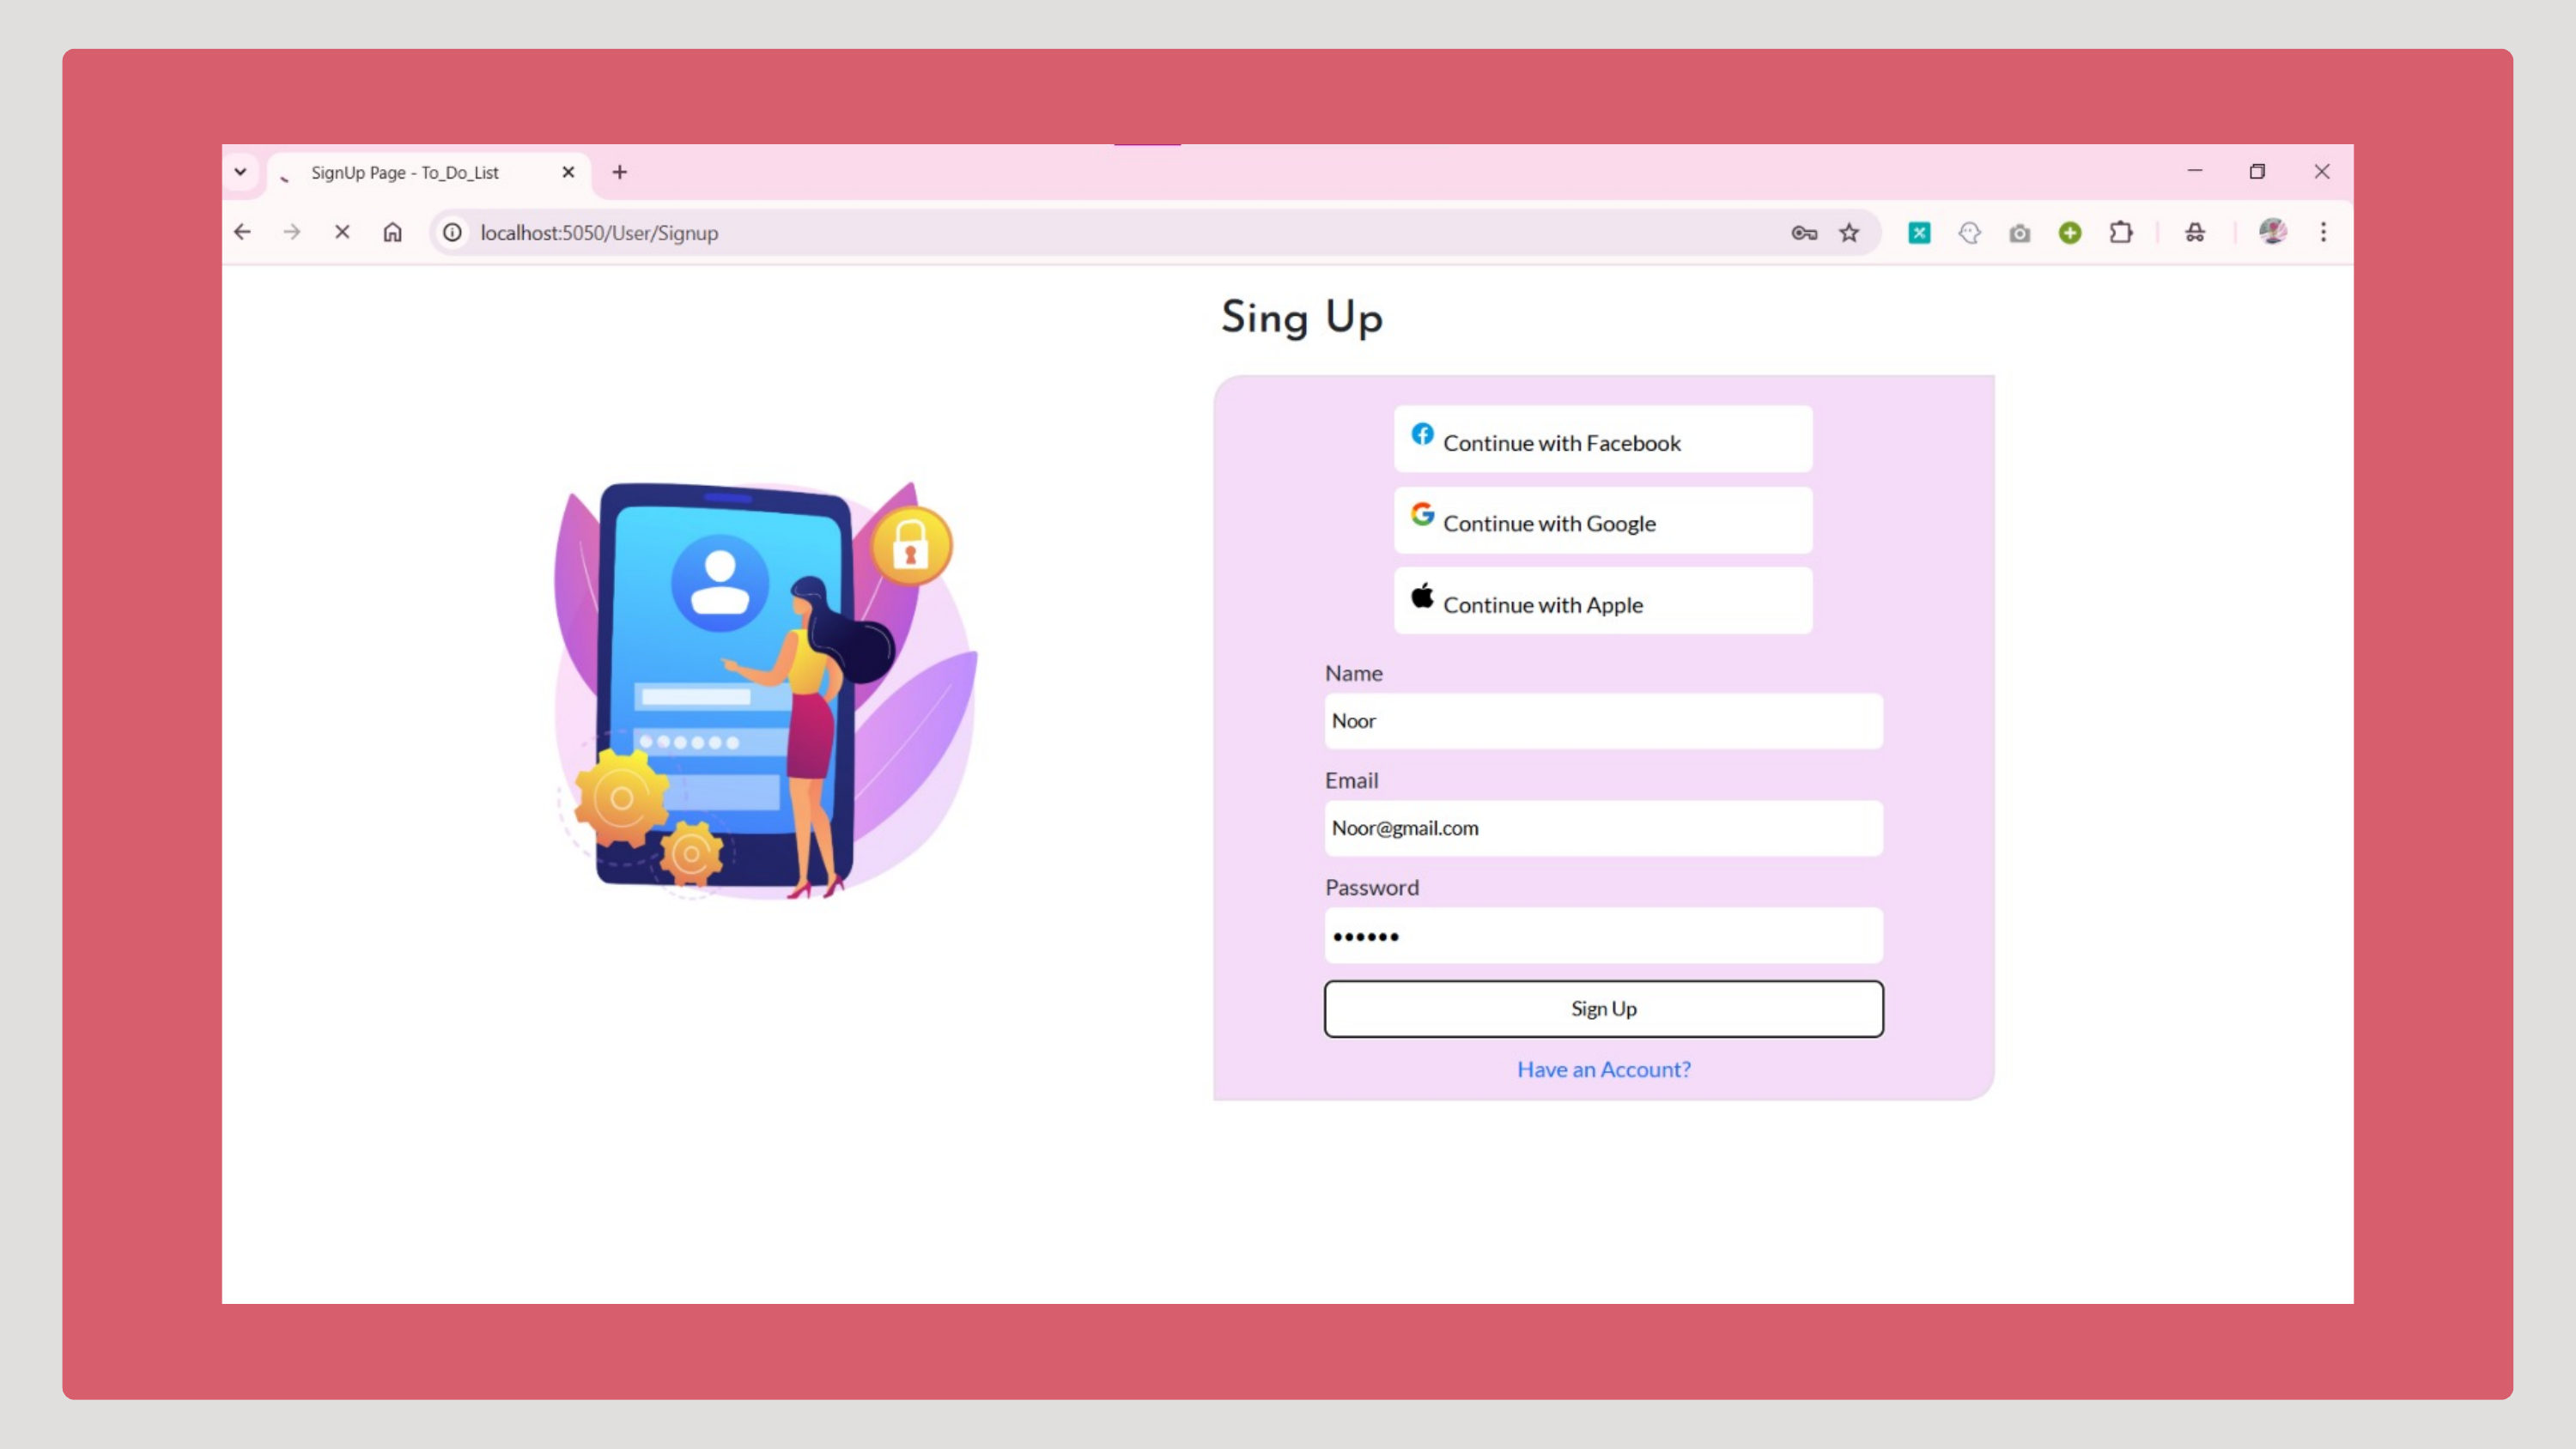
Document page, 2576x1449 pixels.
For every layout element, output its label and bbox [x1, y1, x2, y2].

text_box [62, 48, 2514, 1400]
